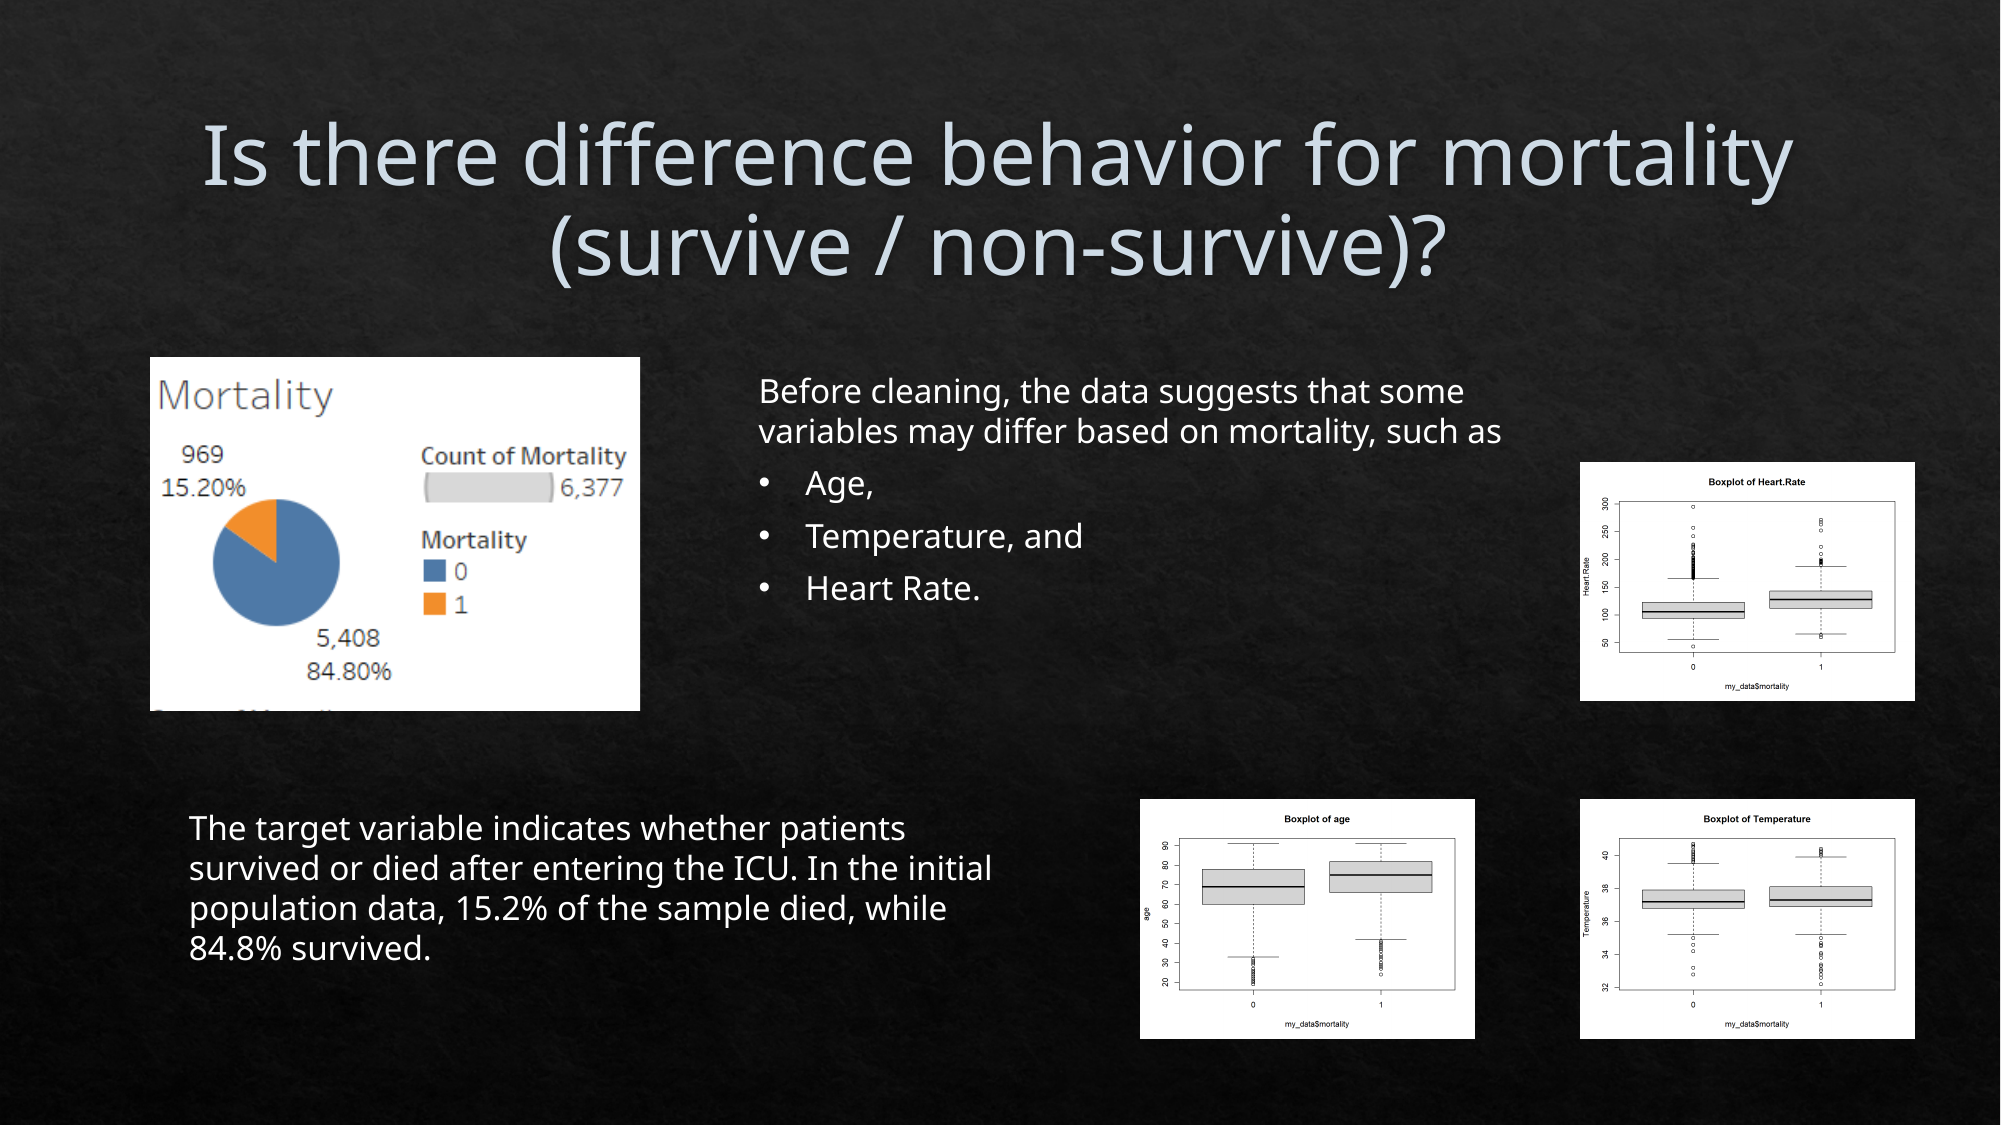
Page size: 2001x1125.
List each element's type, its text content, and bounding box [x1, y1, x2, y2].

title Is there difference behavior for mortality (survive / non-survive)? [149, 99, 1849, 307]
picture [1580, 799, 1916, 1039]
picture [149, 357, 641, 711]
text_box The target variable indicates whether patients survived or died after entering the ICU. In the initial population data, 15.2% of the sample died, while 84.8% survived. [174, 799, 1012, 975]
picture [1140, 799, 1475, 1039]
picture [1580, 461, 1916, 701]
text_box Before cleaning, the data suggests that some variables may differ based on mortality, such as Age, Temperature, and Heart Rate. [743, 362, 1581, 615]
